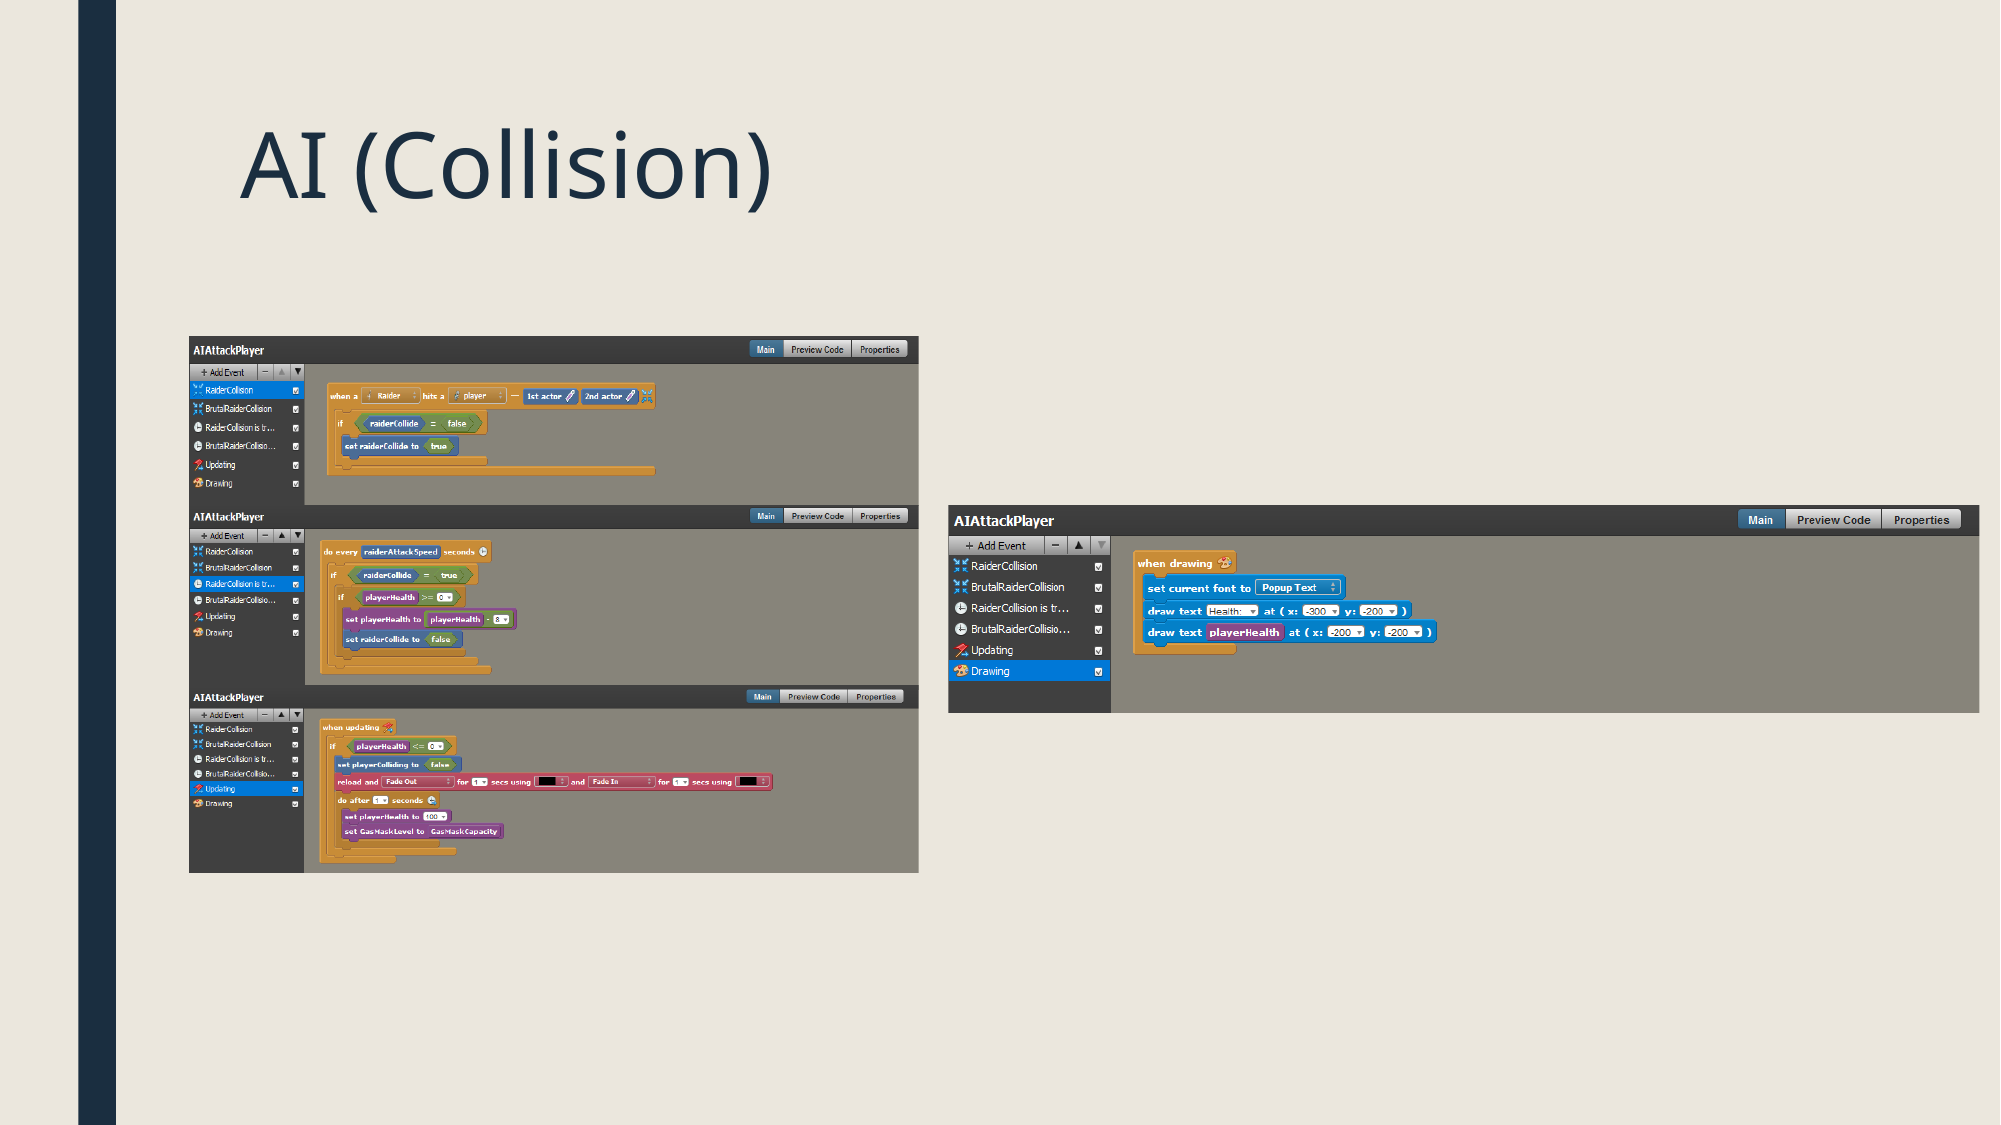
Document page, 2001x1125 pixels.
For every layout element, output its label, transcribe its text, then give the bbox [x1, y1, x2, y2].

title AI (Collision) [225, 112, 1800, 357]
picture [948, 505, 1980, 713]
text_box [189, 336, 919, 873]
